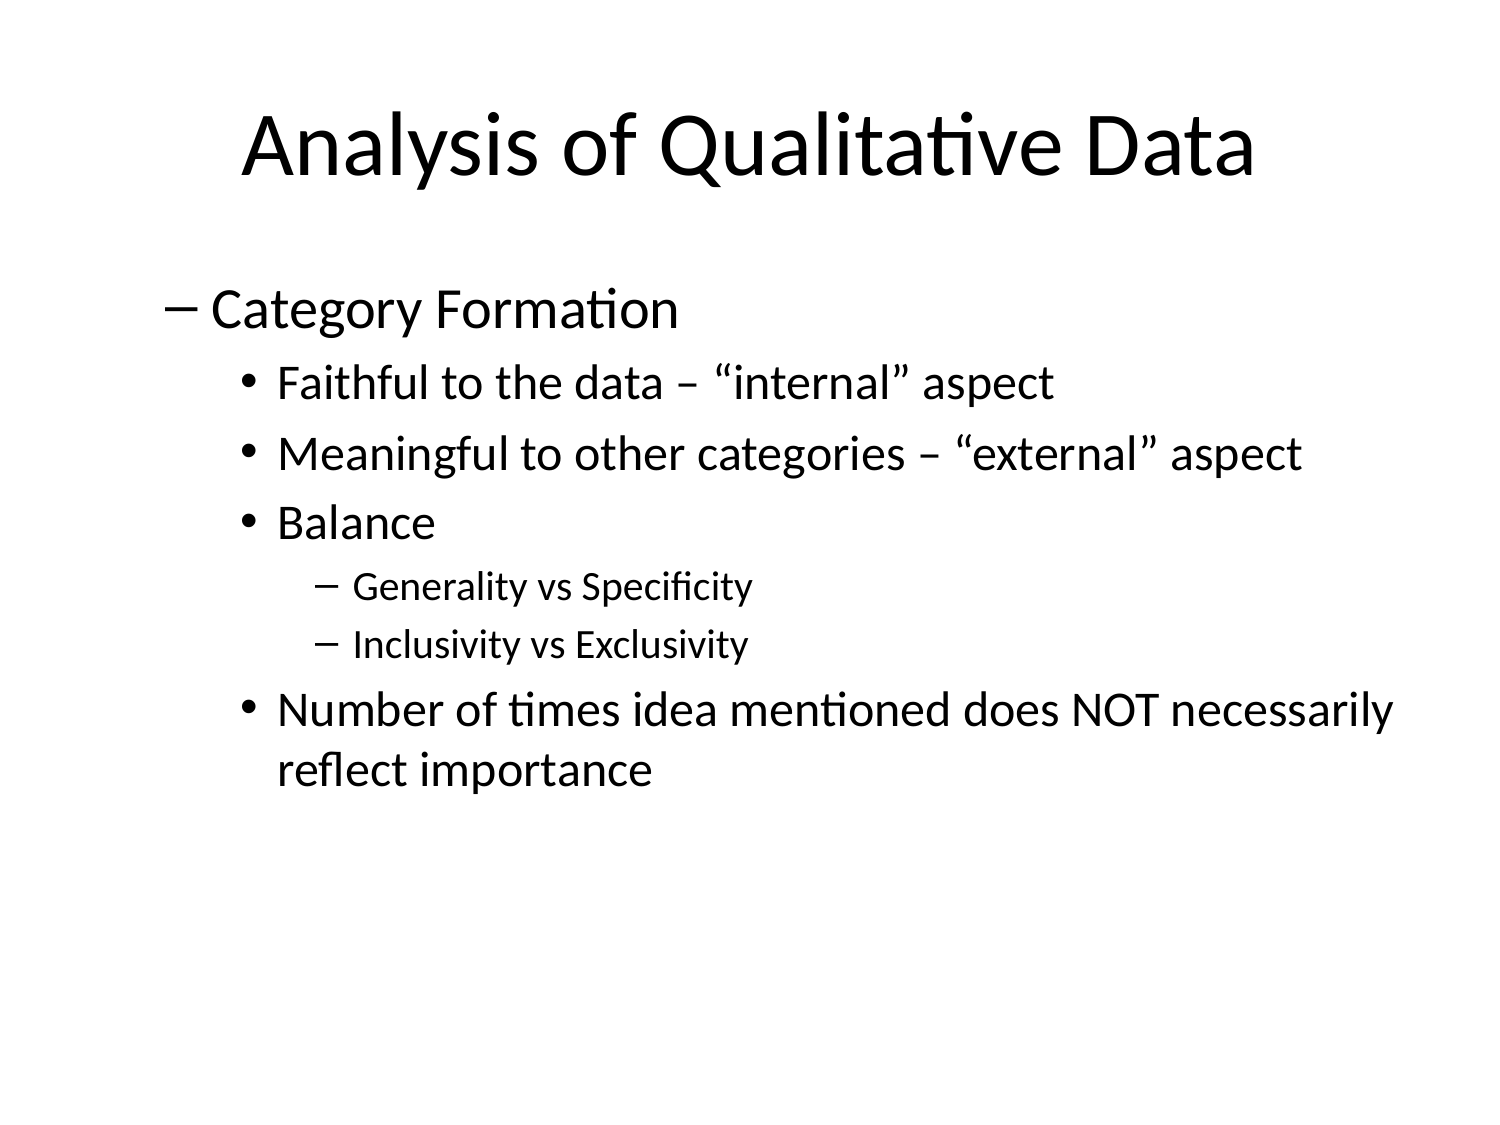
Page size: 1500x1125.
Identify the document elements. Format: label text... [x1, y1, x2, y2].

list Category Formation Faithful to the data – “internal” aspect Meaningful to other categories – “external” aspect Balance Generality vs Specificity Inclusivity vs Exclusivity Number of times idea mentioned does NOT necessarily reflect importance [75, 262, 1425, 1005]
title Analysis of Qualitative Data [75, 45, 1425, 233]
